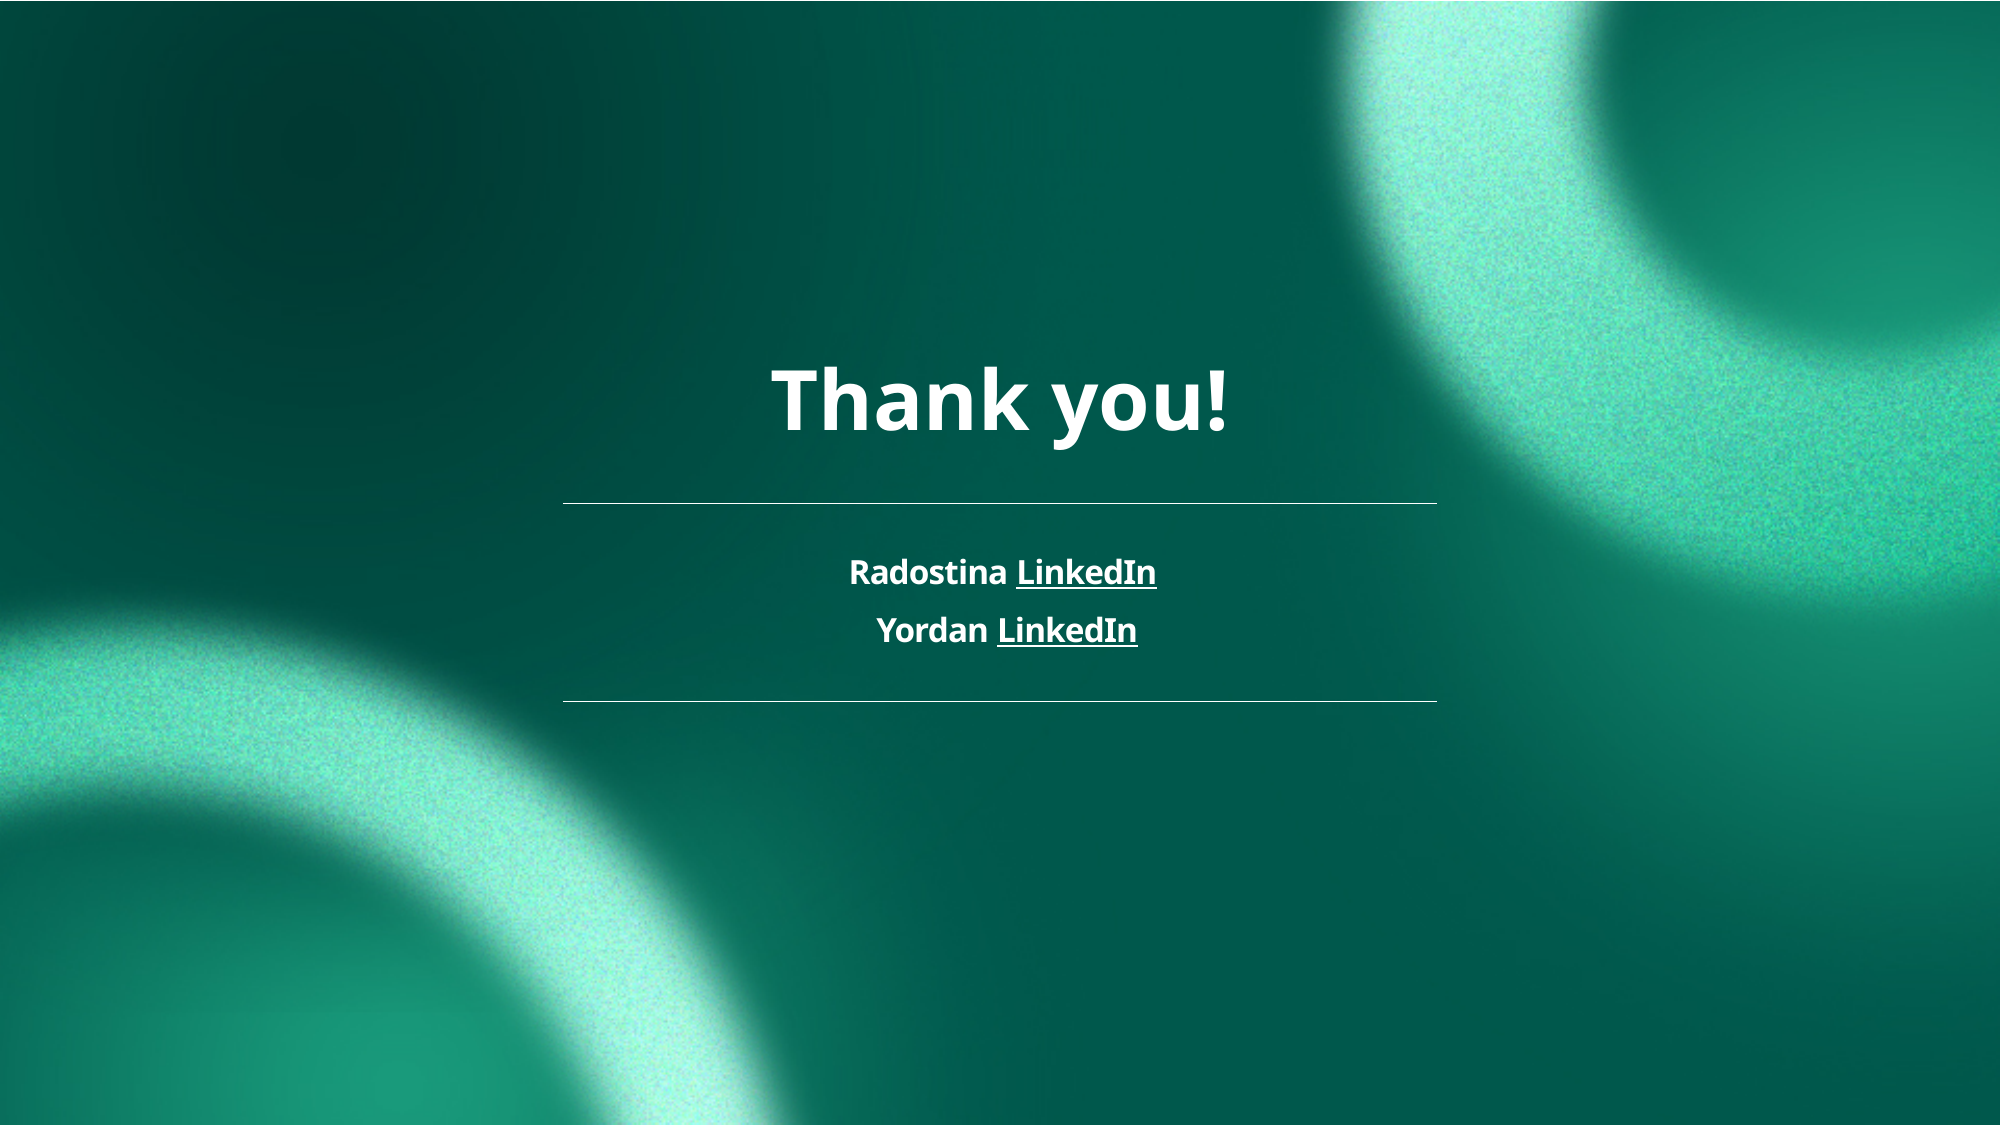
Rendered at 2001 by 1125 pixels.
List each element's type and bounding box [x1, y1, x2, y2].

picture [0, 1, 2000, 1125]
text_box [499, 339, 1501, 702]
